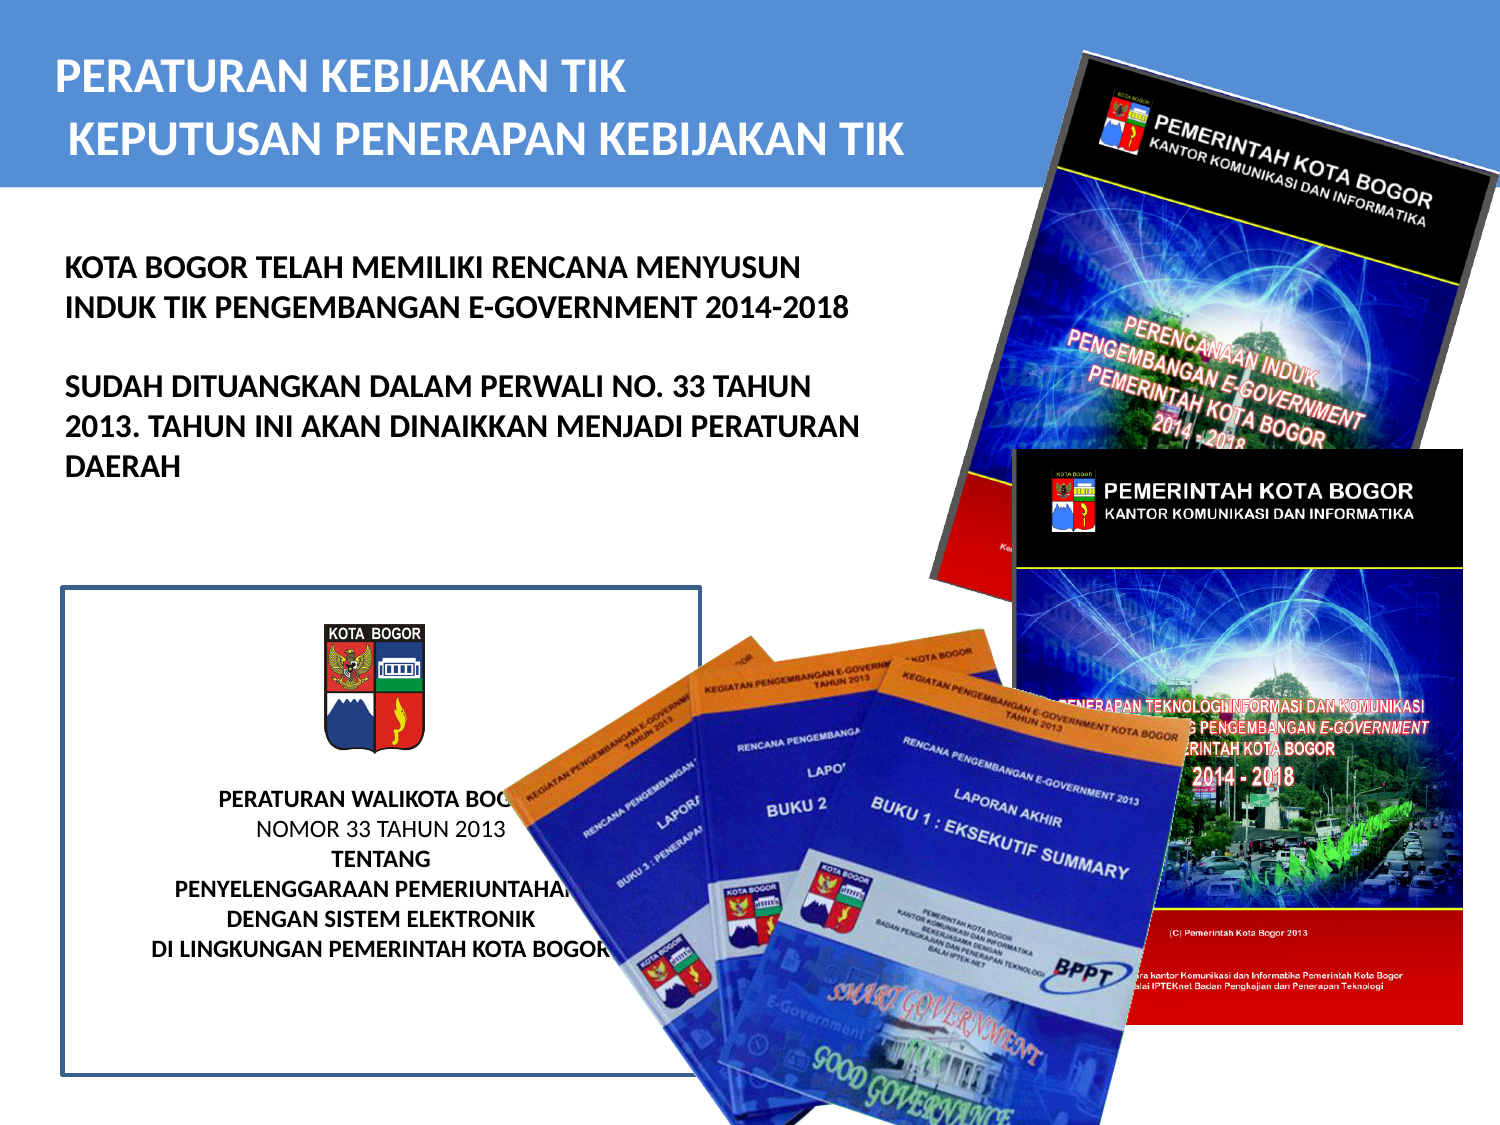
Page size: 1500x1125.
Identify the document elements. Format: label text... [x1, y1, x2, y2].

text_box KEPUTUSAN PENERAPAN KEBIJAKAN TIK [53, 98, 920, 173]
text_box KOTA BOGOR TELAH MEMILIKI RENCANA MENYUSUN INDUK TIK PENGEMBANGAN E-GOVERNMENT 2014-2018 SUDAH DITUANGKAN DALAM PERWALI NO. 33 TAHUN 2013. TAHUN INI AKAN DINAIKKAN MENJADI PERATURAN DAERAH [49, 237, 888, 492]
text_box [0, 0, 1500, 190]
picture [487, 51, 1499, 1125]
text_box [62, 587, 701, 1076]
text_box PERATURAN KEBIJAKAN TIK [40, 35, 642, 111]
